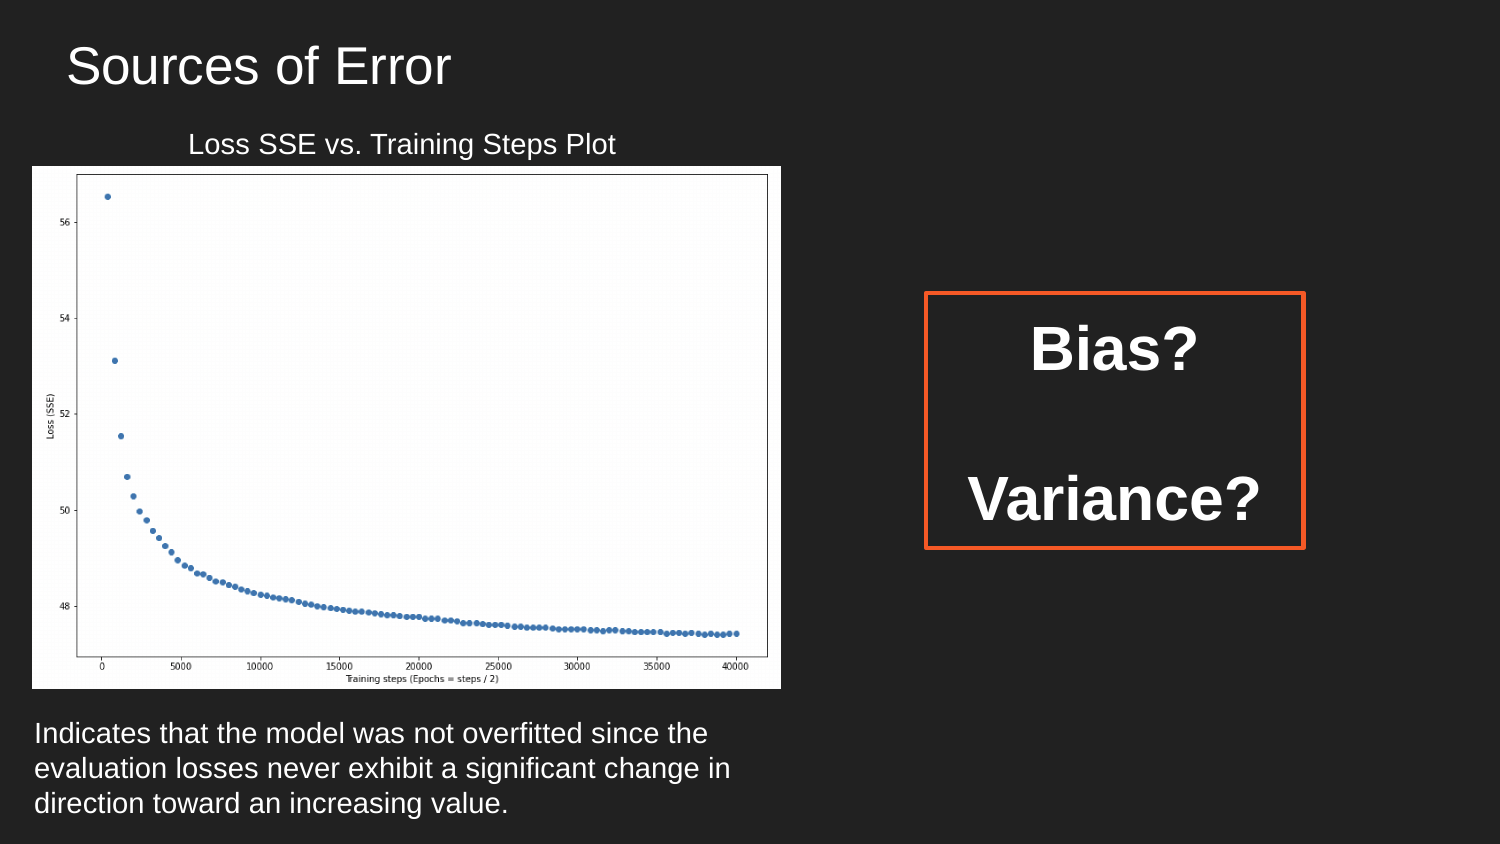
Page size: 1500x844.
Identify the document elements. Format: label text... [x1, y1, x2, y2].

title Sources of Error [51, 16, 1449, 111]
text_box Bias? Variance? [926, 293, 1304, 548]
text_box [31, 110, 782, 689]
text_box Indicates that the model was not overfitted since the evaluation losses never exhibit a significant change in direction toward an increasing value. [19, 699, 788, 834]
